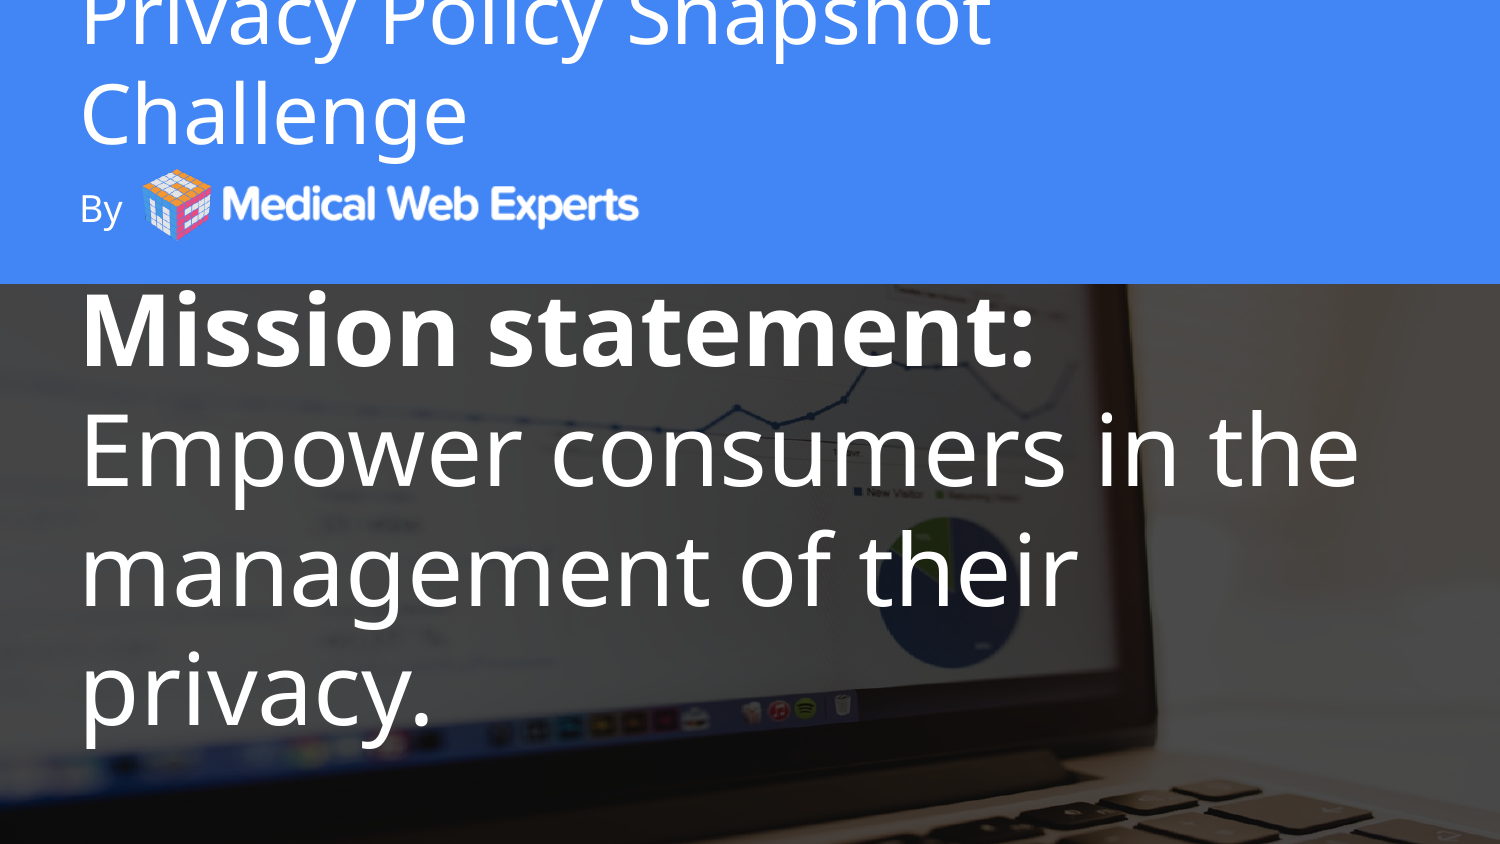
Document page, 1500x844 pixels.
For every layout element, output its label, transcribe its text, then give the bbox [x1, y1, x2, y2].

picture [0, 284, 1500, 844]
picture [215, 178, 672, 233]
title Privacy Policy Snapshot Challenge [64, 23, 1413, 177]
picture [141, 169, 211, 242]
subtitle By [64, 170, 139, 242]
